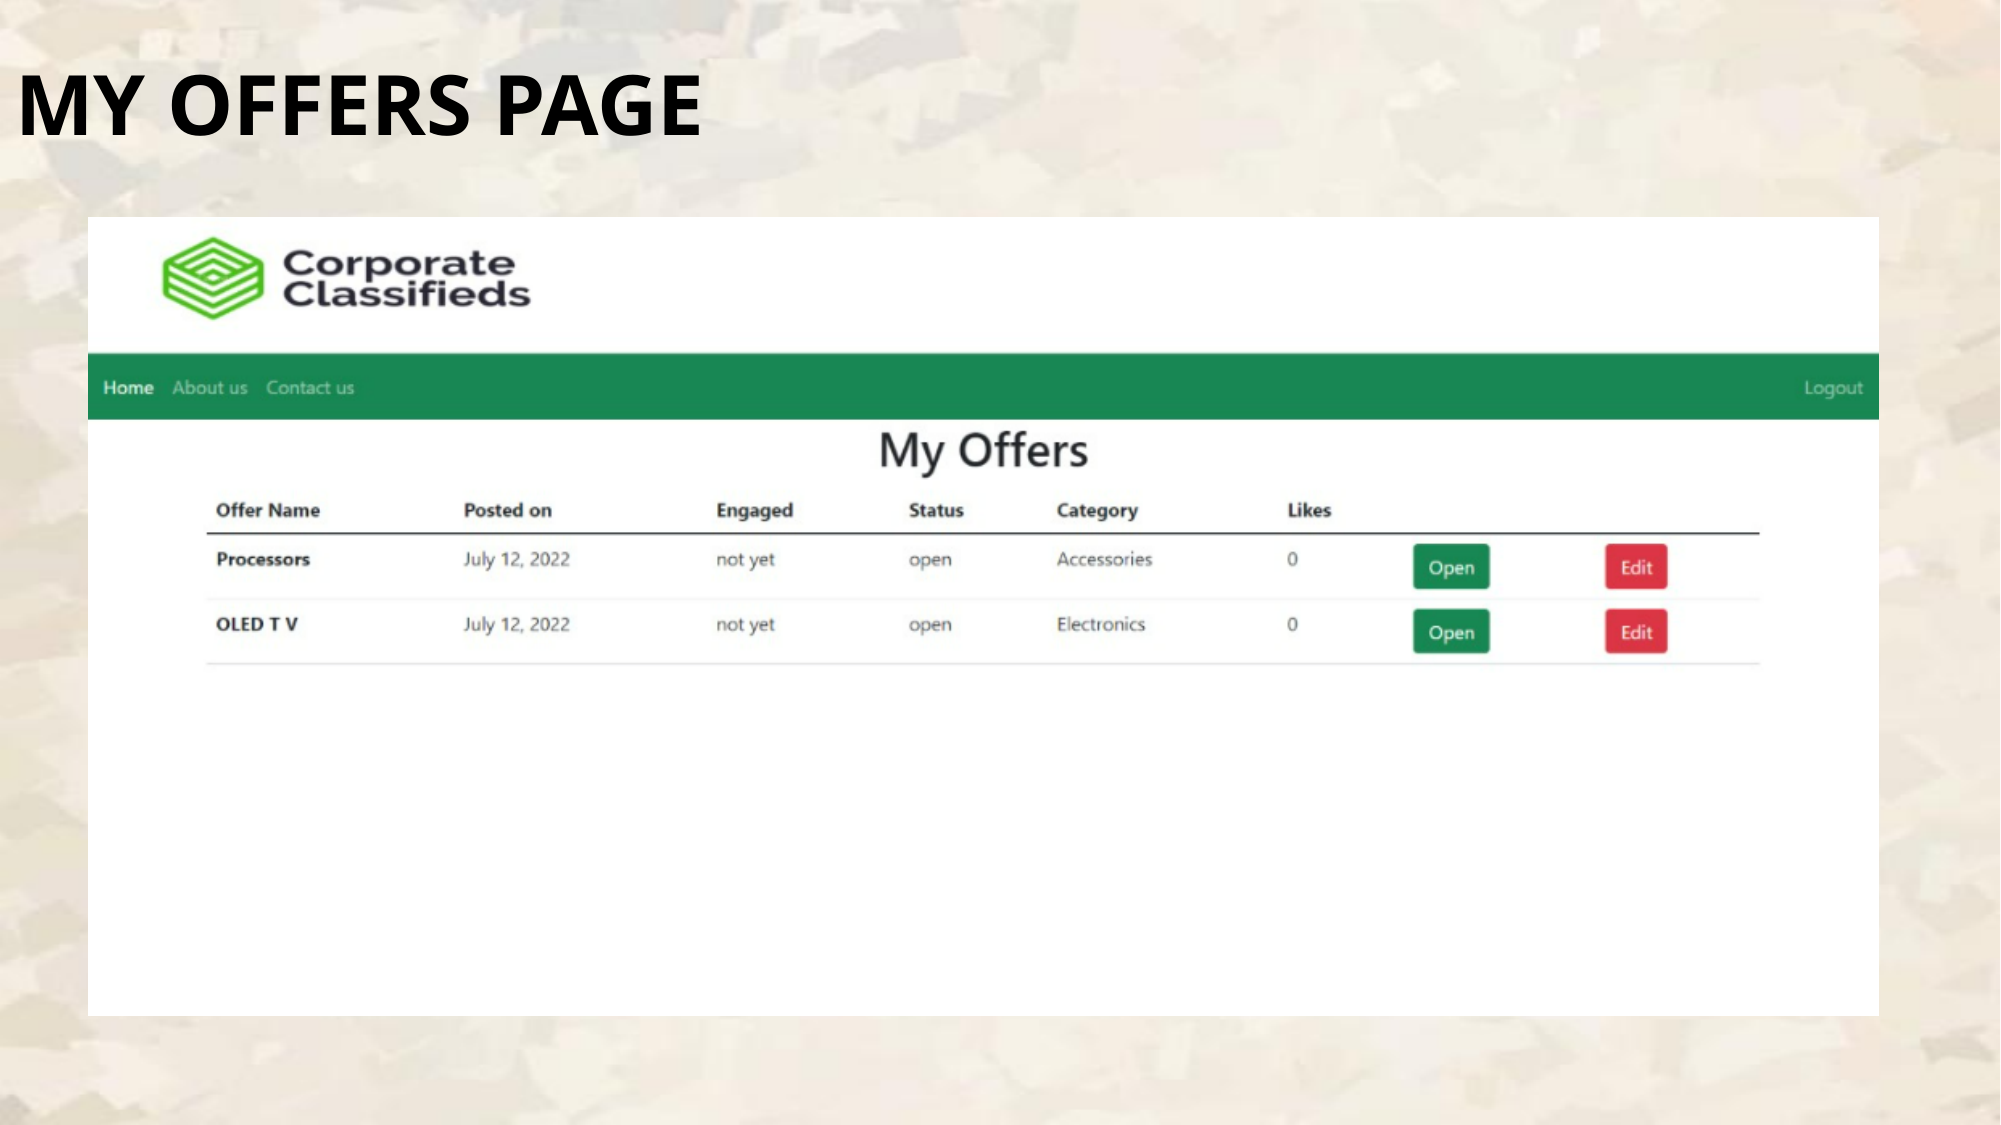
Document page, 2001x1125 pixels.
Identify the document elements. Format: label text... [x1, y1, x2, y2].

picture [0, 0, 2001, 1125]
title MY OFFERS PAGE [0, 0, 1725, 218]
